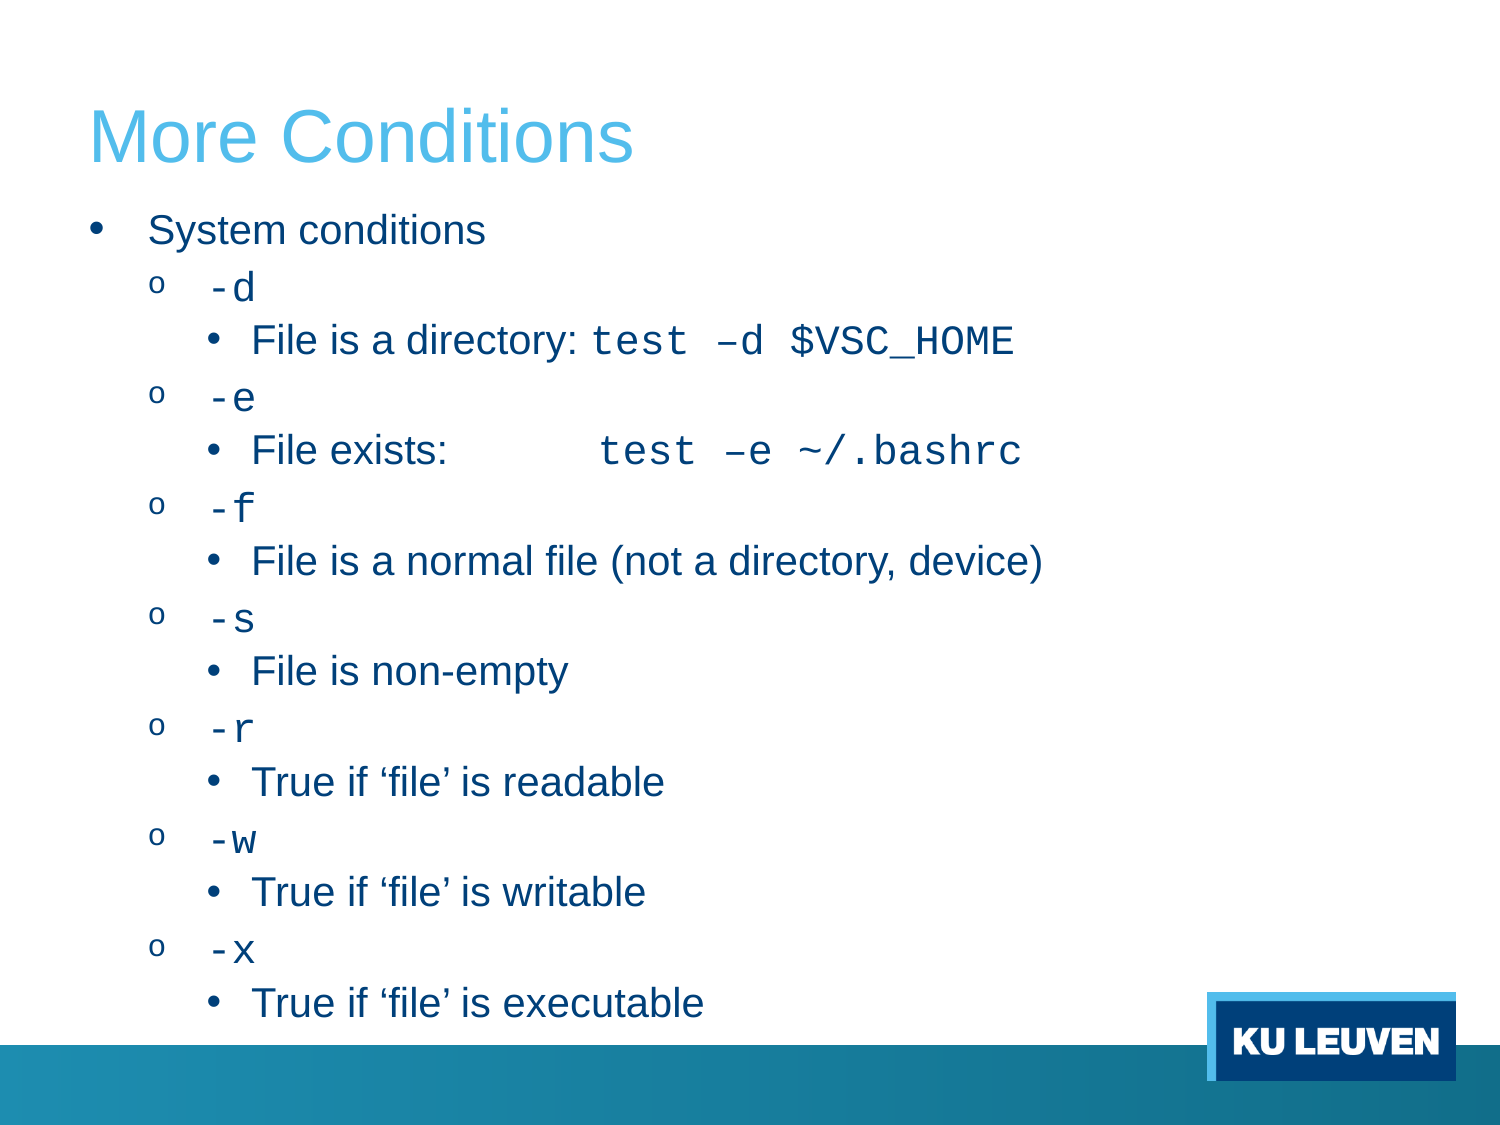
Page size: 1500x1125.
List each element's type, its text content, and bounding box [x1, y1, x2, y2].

list System conditions -d File is a directory: test –d $VSC_HOME -e File exists: test –e ~/.bashrc -f File is a normal file (not a directory, device) -s File is non-empty -r True if ‘file’ is readable -w True if ‘file’ is writable -x True if ‘file’ is executable [88, 208, 1456, 1071]
picture [1207, 1071, 1456, 1081]
title More Conditions [88, 29, 1456, 178]
